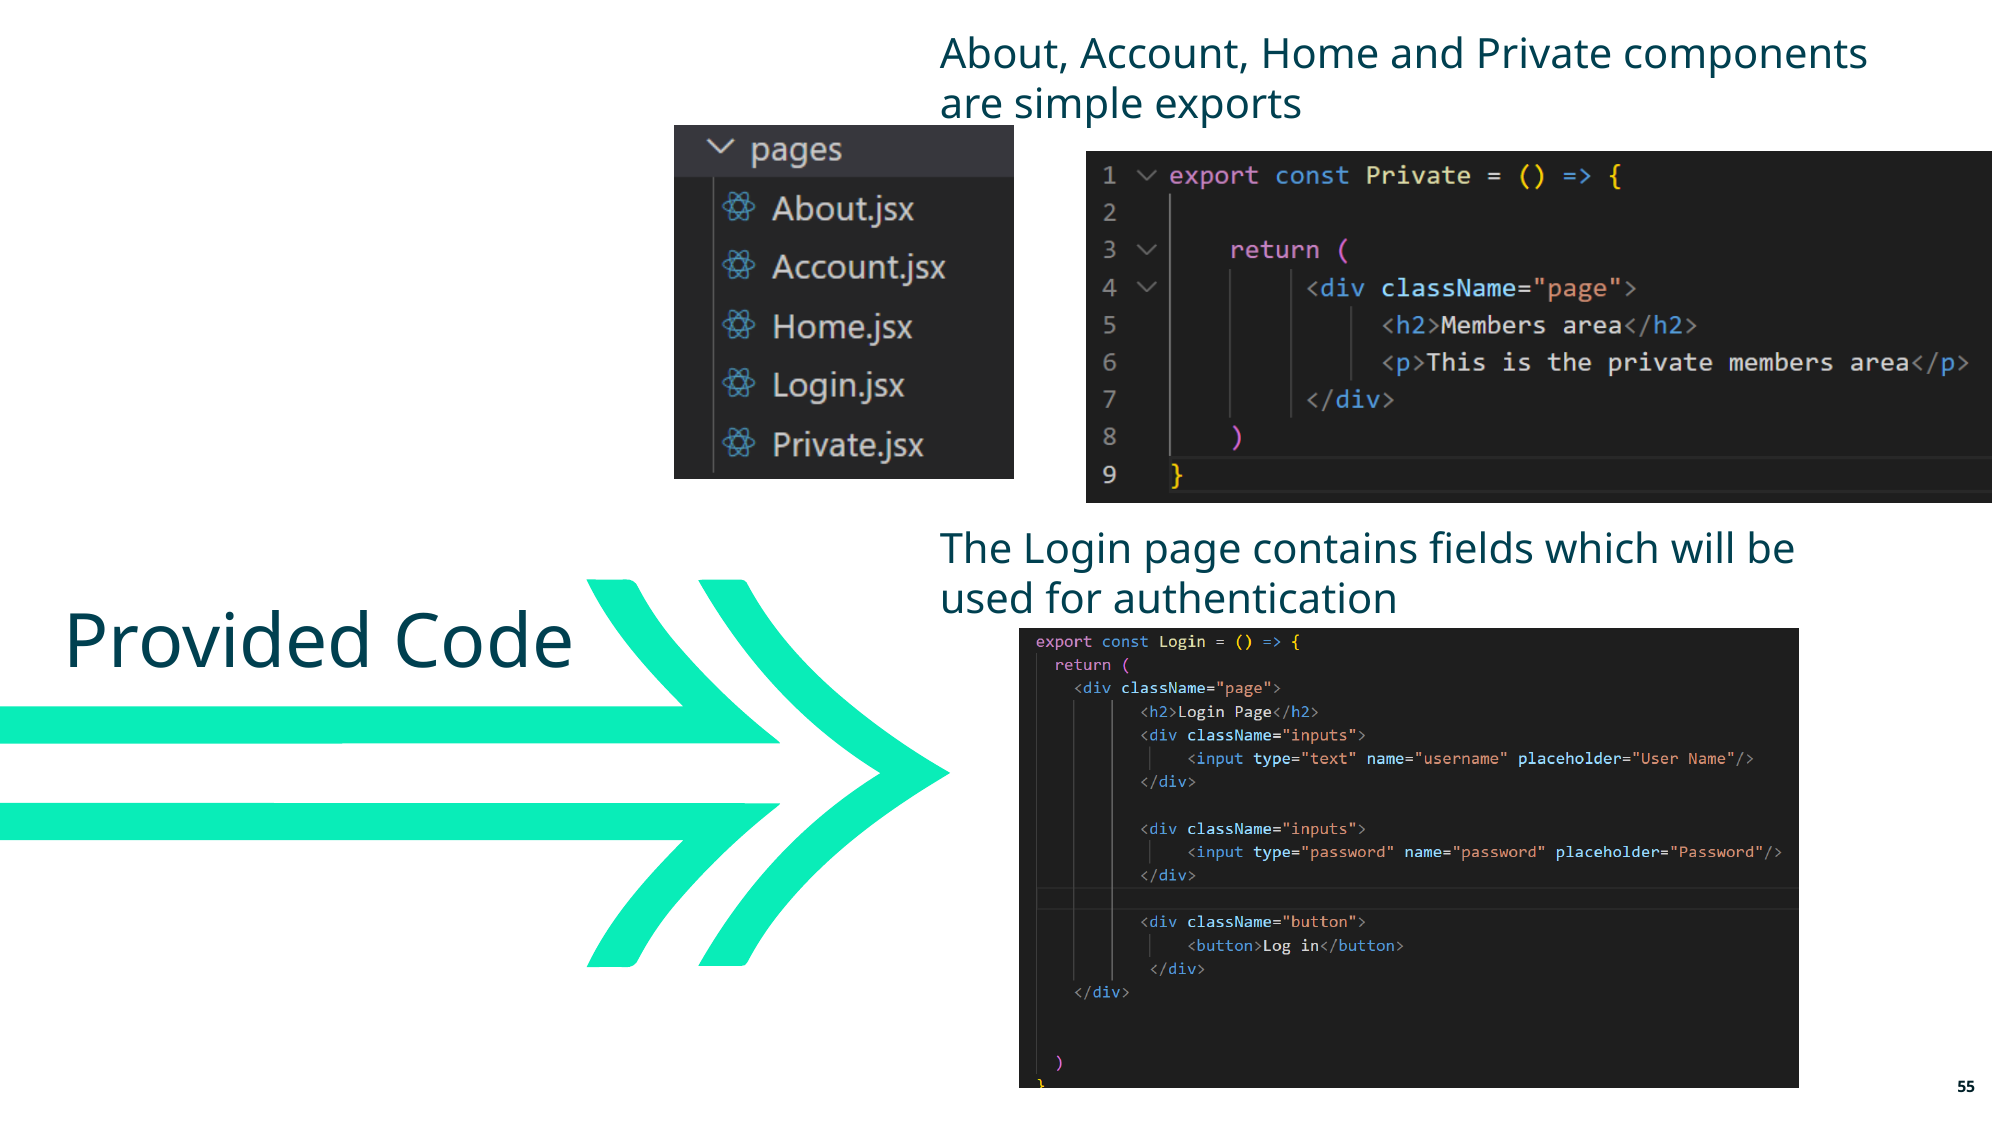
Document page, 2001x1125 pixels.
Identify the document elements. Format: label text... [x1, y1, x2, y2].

list Provided Code [63, 203, 670, 683]
slide_number 55 [1846, 1068, 1976, 1098]
picture [674, 125, 1014, 480]
picture [1019, 628, 1799, 1088]
list About, Account, Home and Private components are simple exports The Login page contains fields which will be used for authentication [939, 27, 1878, 303]
picture [1086, 151, 1992, 503]
